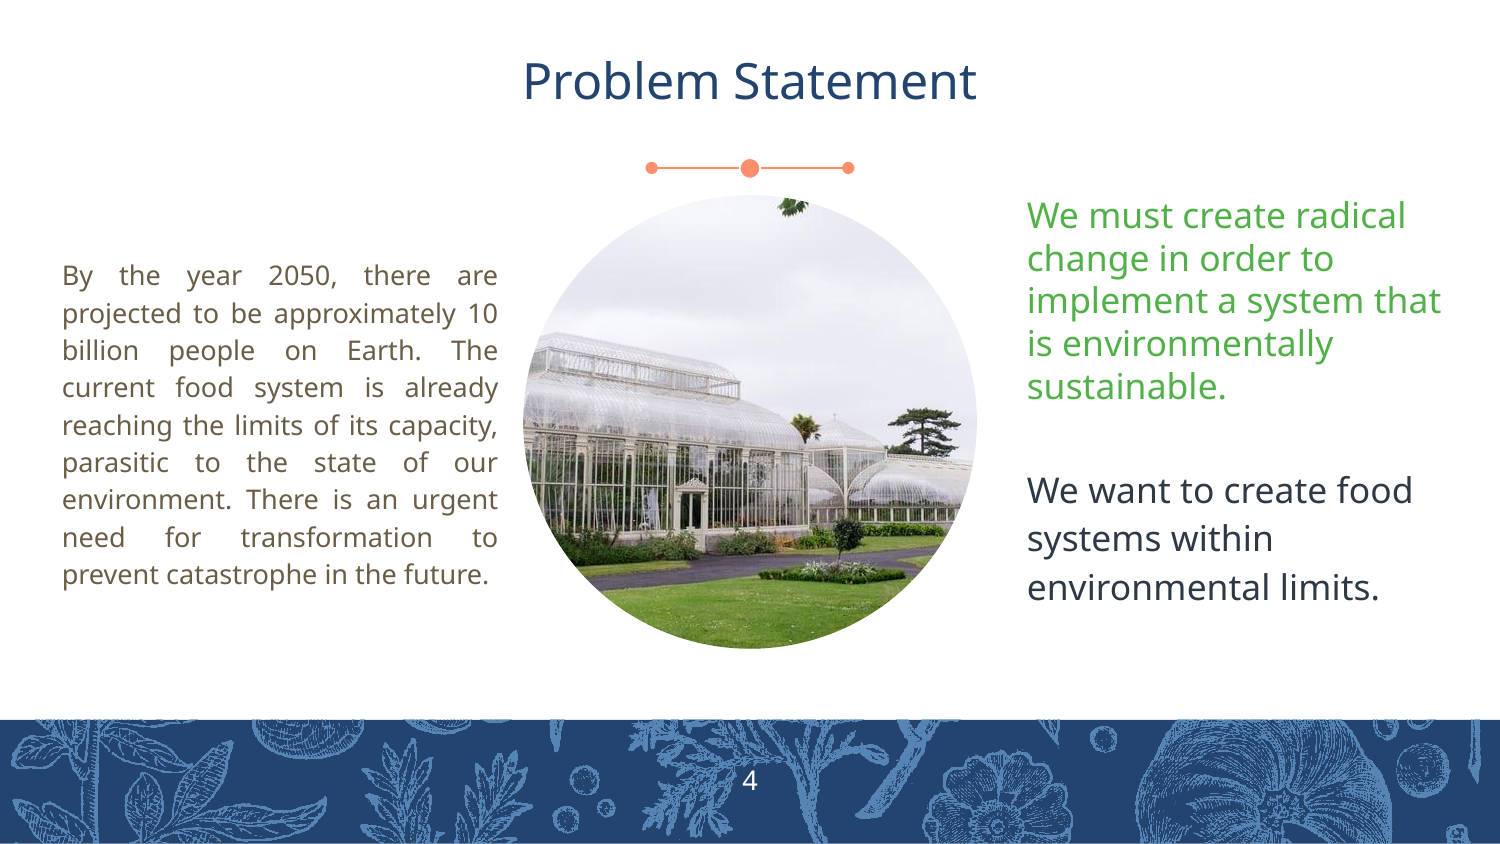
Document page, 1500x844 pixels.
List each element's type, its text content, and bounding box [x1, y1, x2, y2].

picture [0, 719, 1500, 844]
picture [522, 194, 978, 649]
list By the year 2050, there are projected to be approximately 10 billion people on Earth. The current food system is already reaching the limits of its capacity, parasitic to the state of our environment. There is an urgent need for transformation to prevent catastrophe in the future. [61, 195, 498, 649]
slide_number ‹#› [643, 739, 857, 824]
list We must create radical change in order to implement a system that is environmentally sustainable. We want to create food systems within environmental limits. [1026, 173, 1470, 628]
title Problem Statement [140, 0, 1360, 167]
